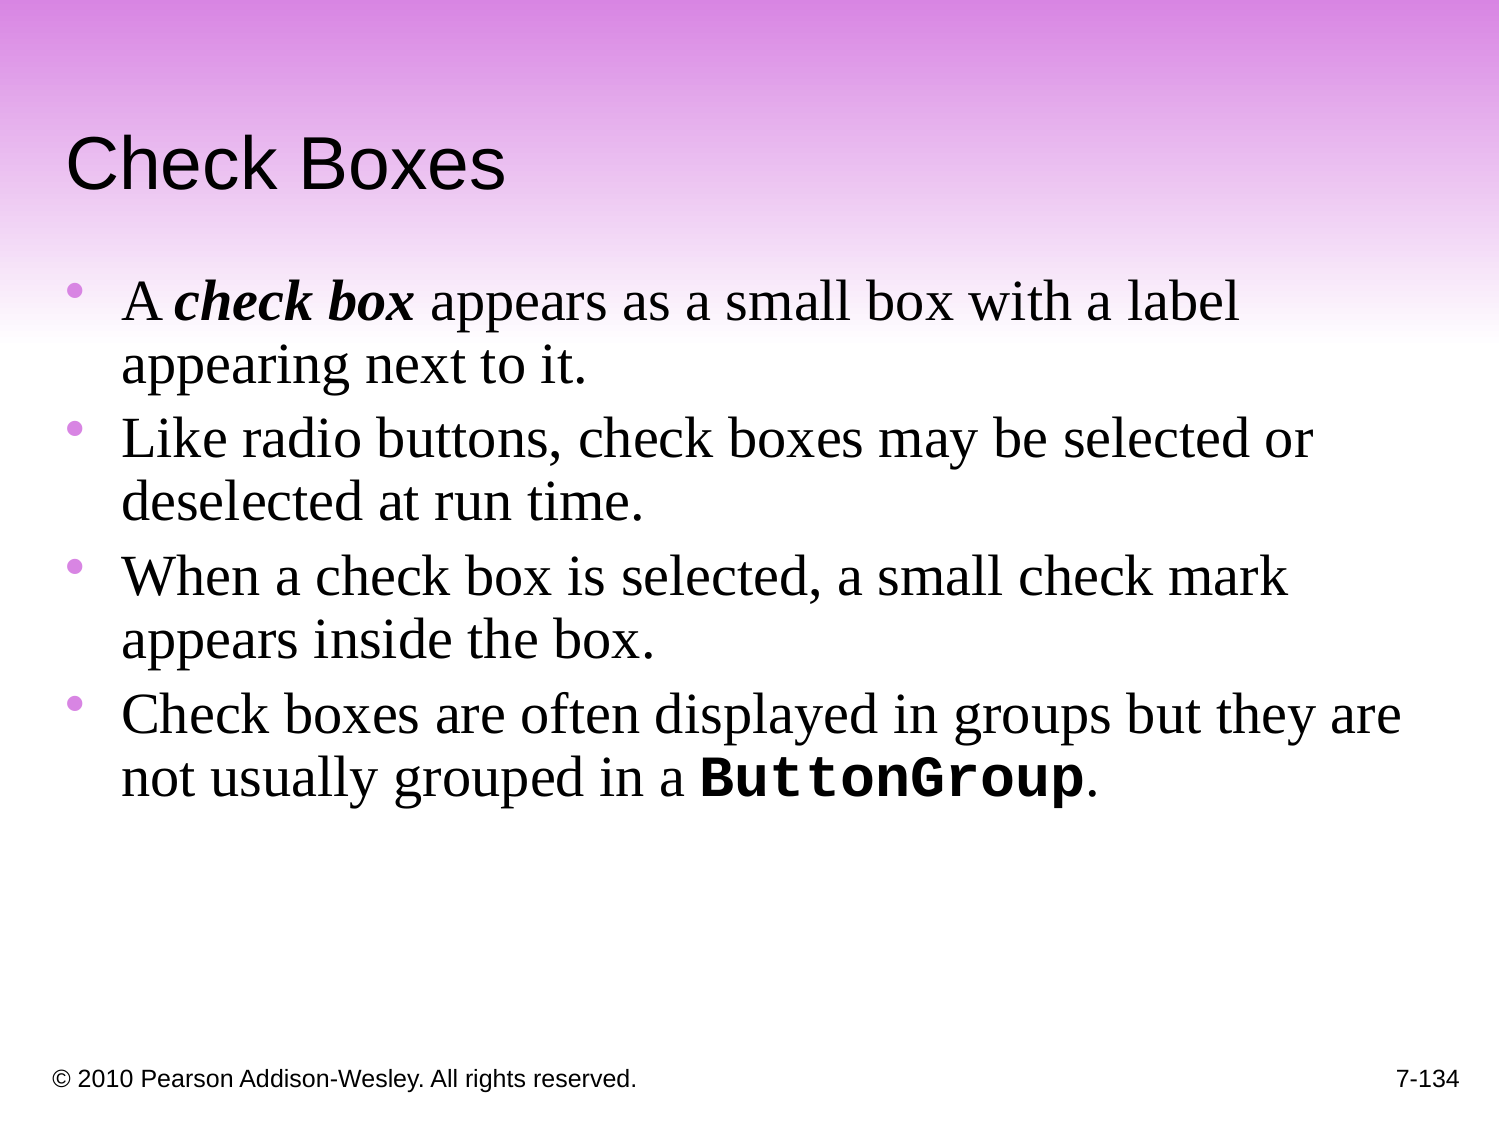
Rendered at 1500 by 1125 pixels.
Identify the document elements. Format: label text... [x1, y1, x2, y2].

list A check box appears as a small box with a label appearing next to it. Like radio buttons, check boxes may be selected or deselected at run time. When a check box is selected, a small check mark appears inside the box. Check boxes are often displayed in groups but they are not usually grouped in a ButtonGroup. [50, 262, 1411, 1013]
title Check Boxes [50, 49, 1463, 213]
slide_number 7-134 [1162, 1024, 1476, 1101]
